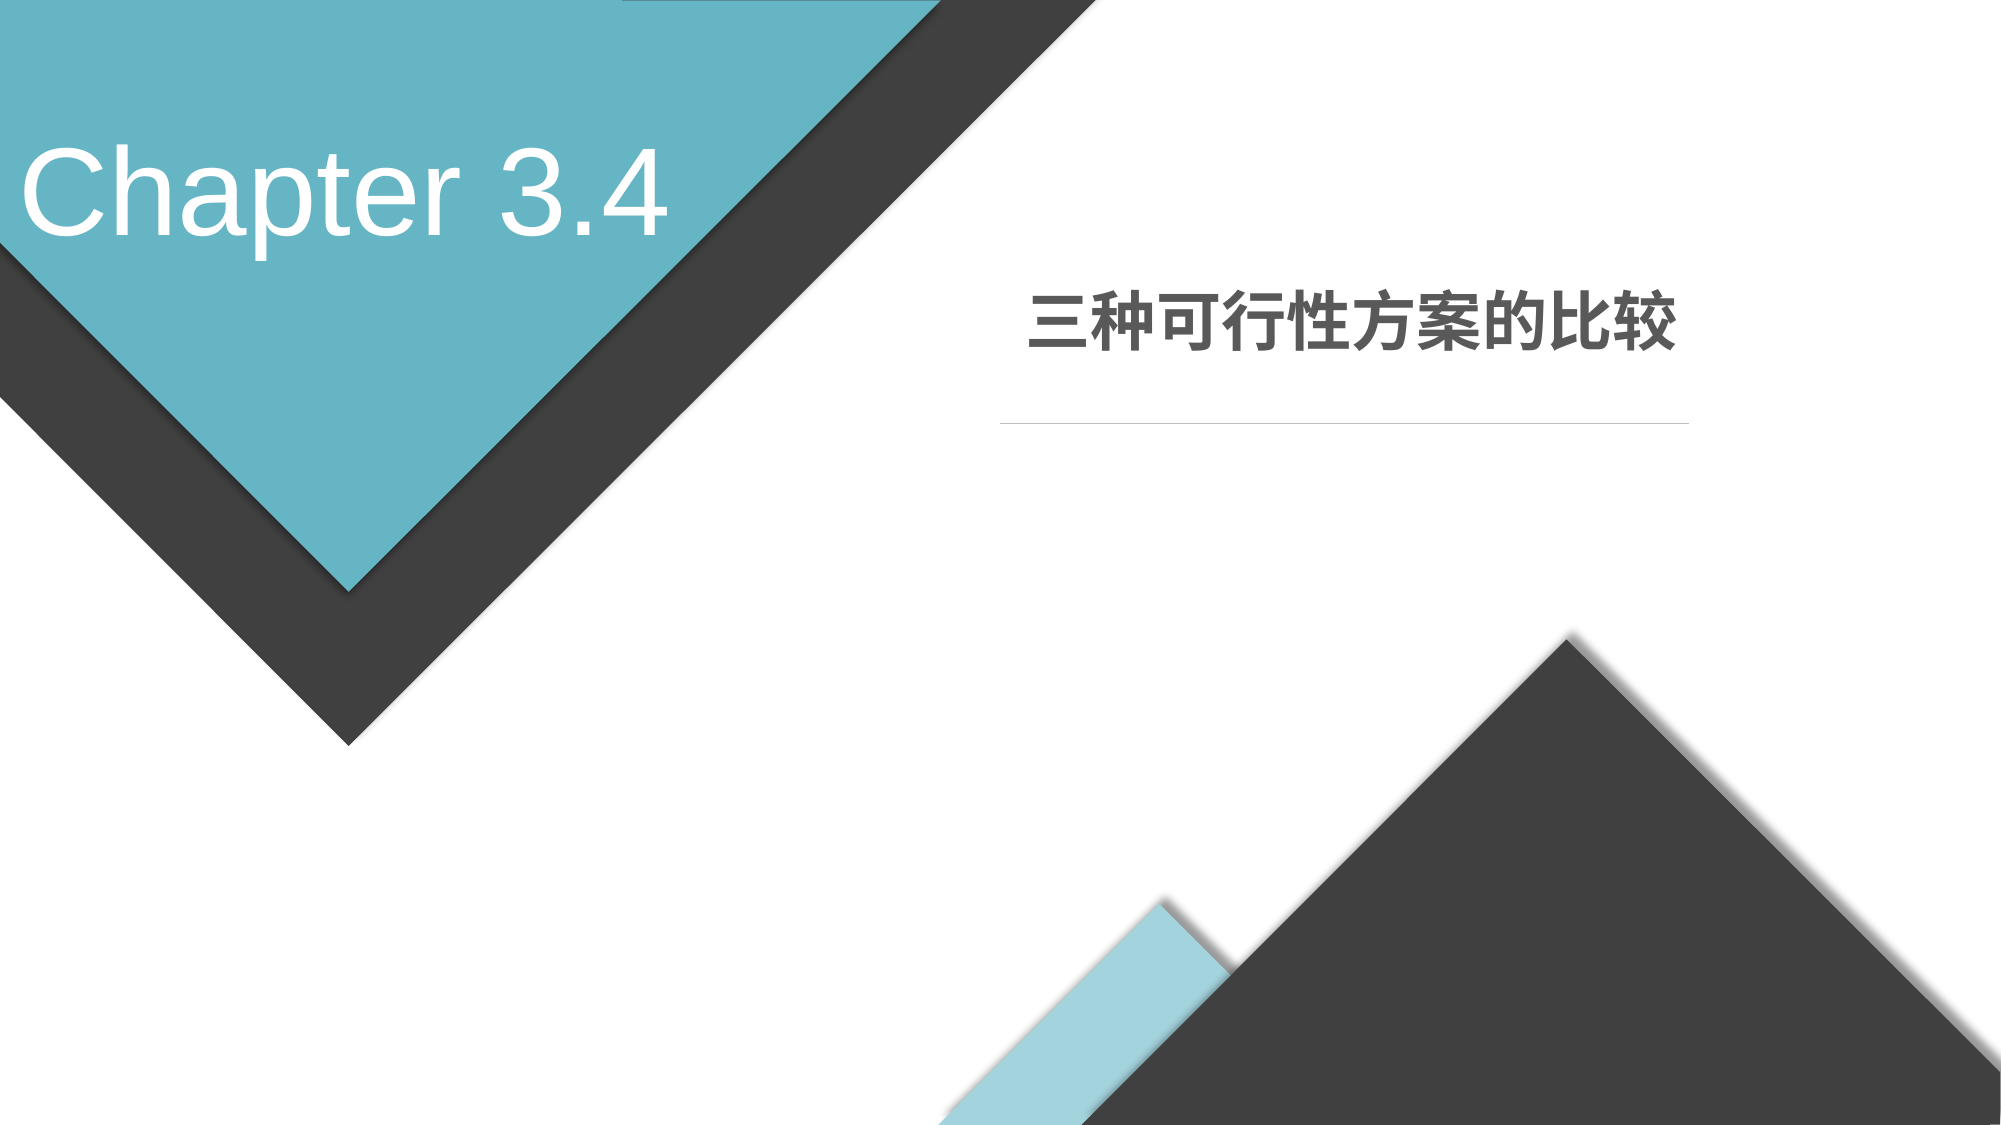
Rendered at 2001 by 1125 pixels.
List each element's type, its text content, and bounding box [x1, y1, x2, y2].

text_box Chapter 3.4 [3, 102, 687, 268]
text_box 三种可行性方案的比较 [1010, 259, 1693, 410]
